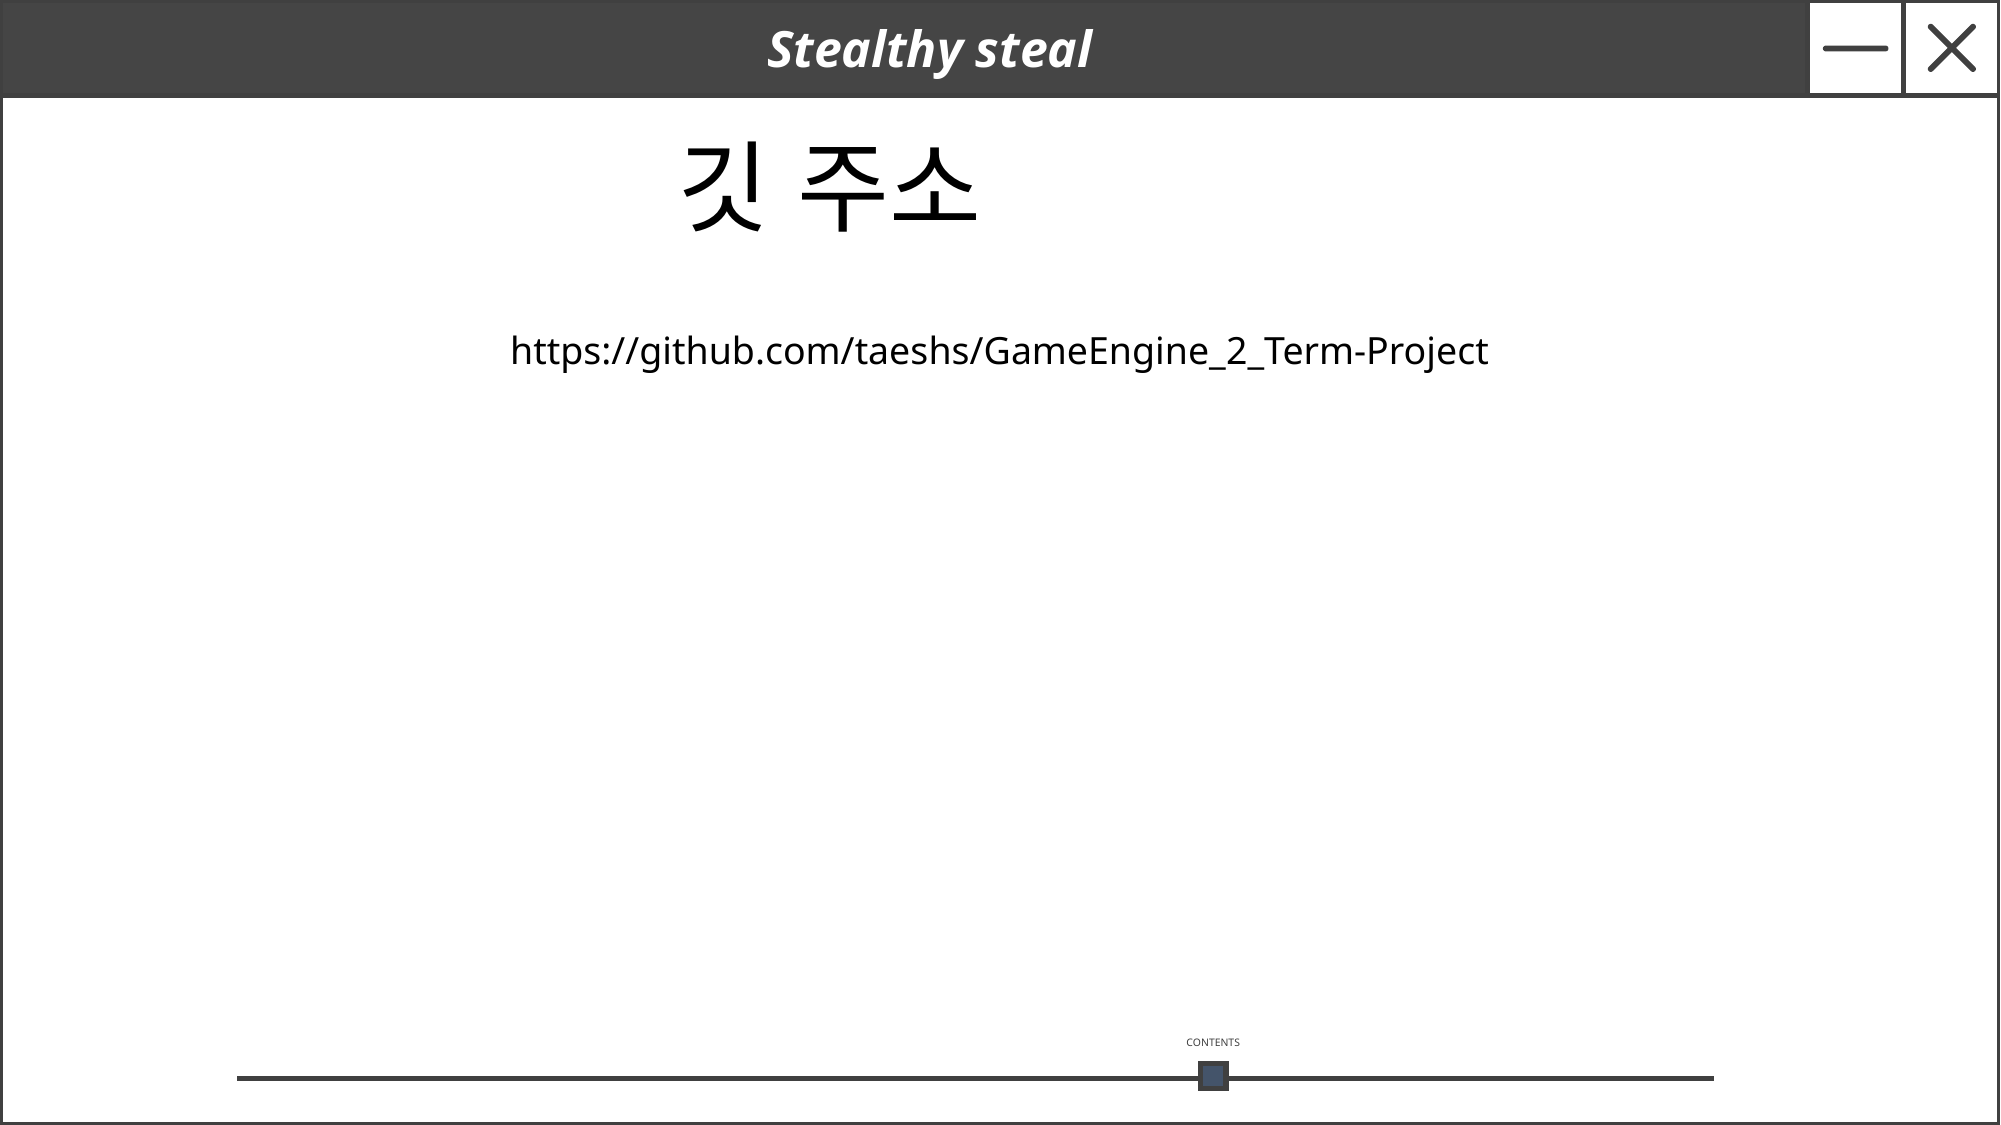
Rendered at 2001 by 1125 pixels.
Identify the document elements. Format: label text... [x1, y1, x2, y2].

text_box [1165, 1029, 1261, 1089]
text_box 깃 주소 [662, 117, 1338, 252]
text_box [0, 97, 2000, 1125]
text_box Stealthy steal [0, 0, 1805, 97]
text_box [1807, 0, 2000, 96]
text_box https://github.com/taeshs/GameEngine_2_Term-Project [408, 319, 1592, 380]
